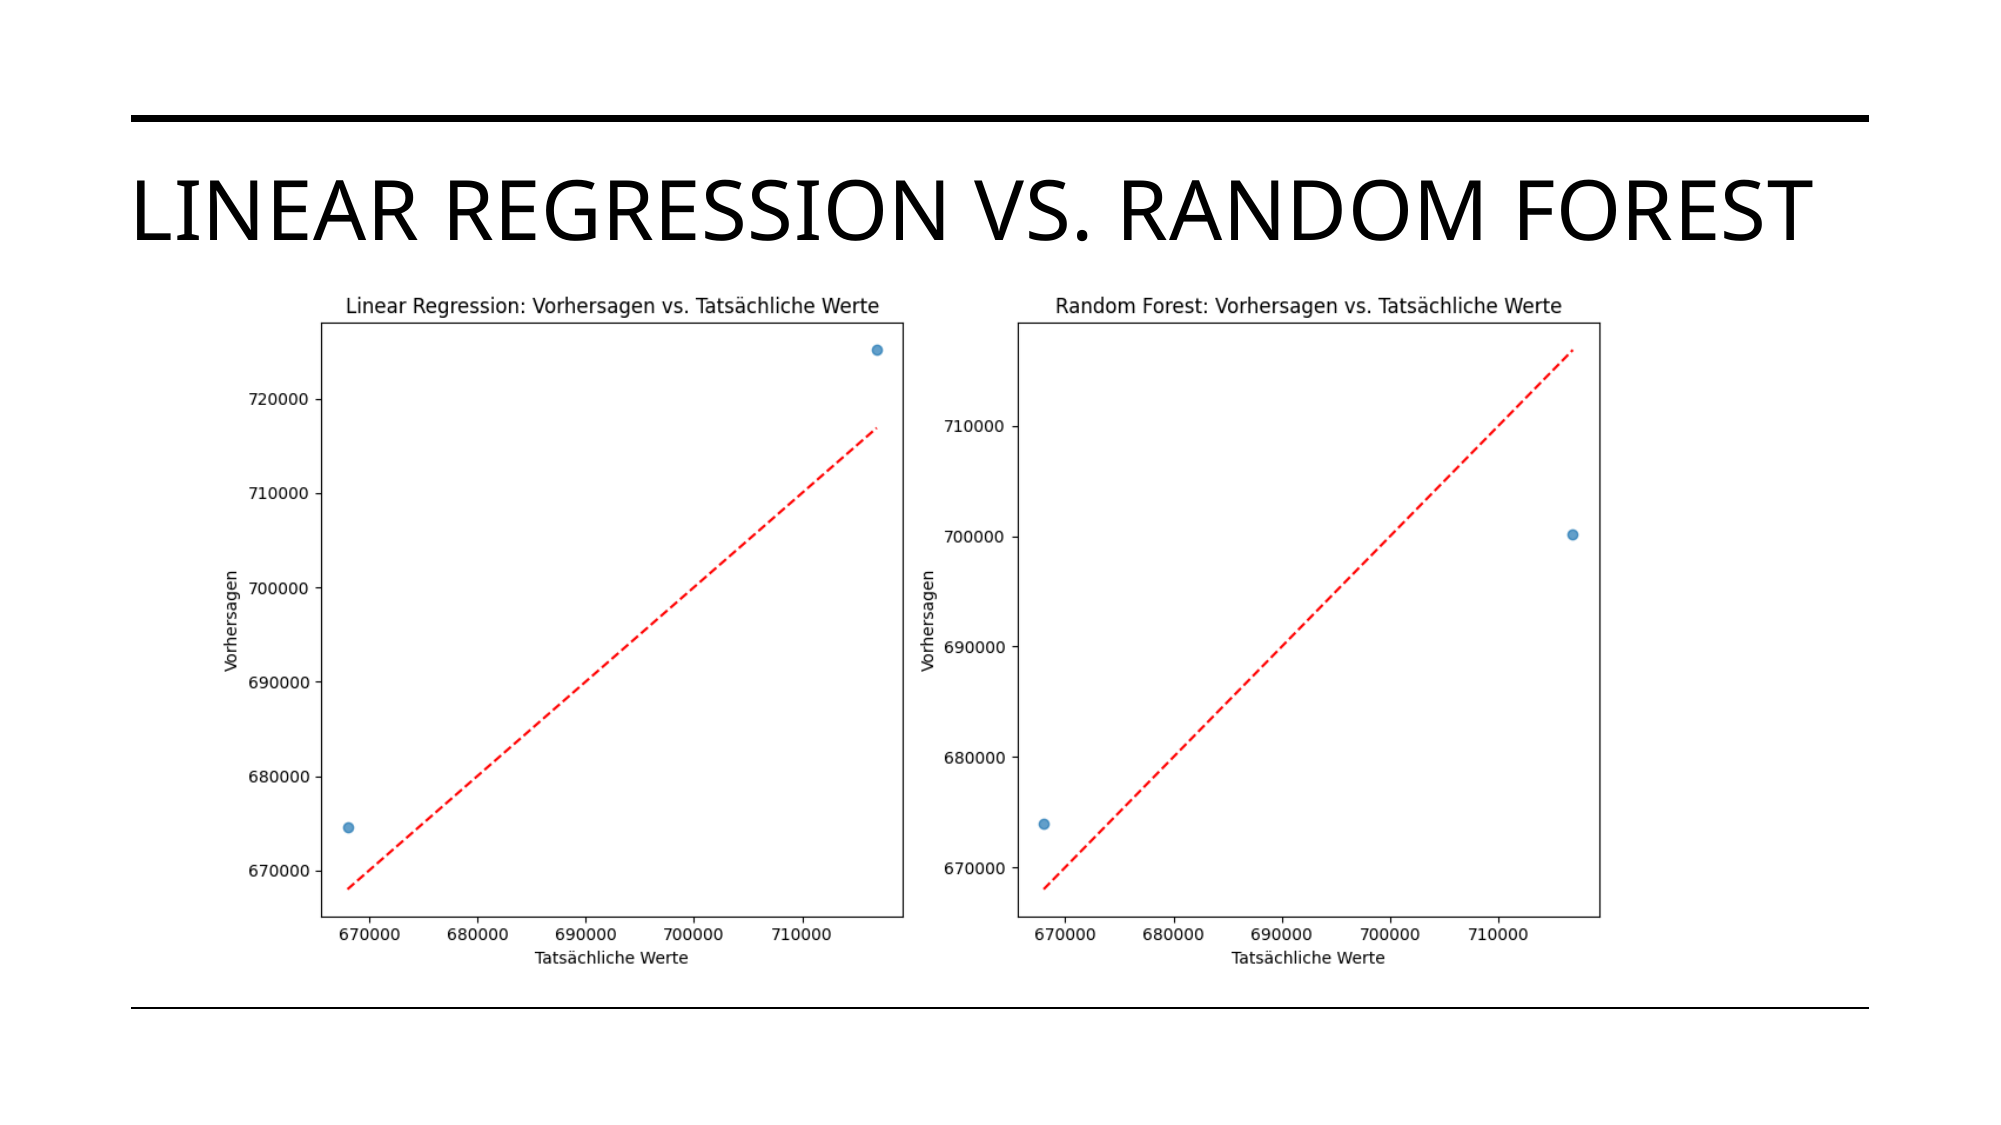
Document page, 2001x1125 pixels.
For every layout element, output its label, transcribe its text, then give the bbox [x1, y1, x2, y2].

title Linear Regression vs. Random Forest [114, 149, 1869, 365]
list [213, 285, 1610, 979]
